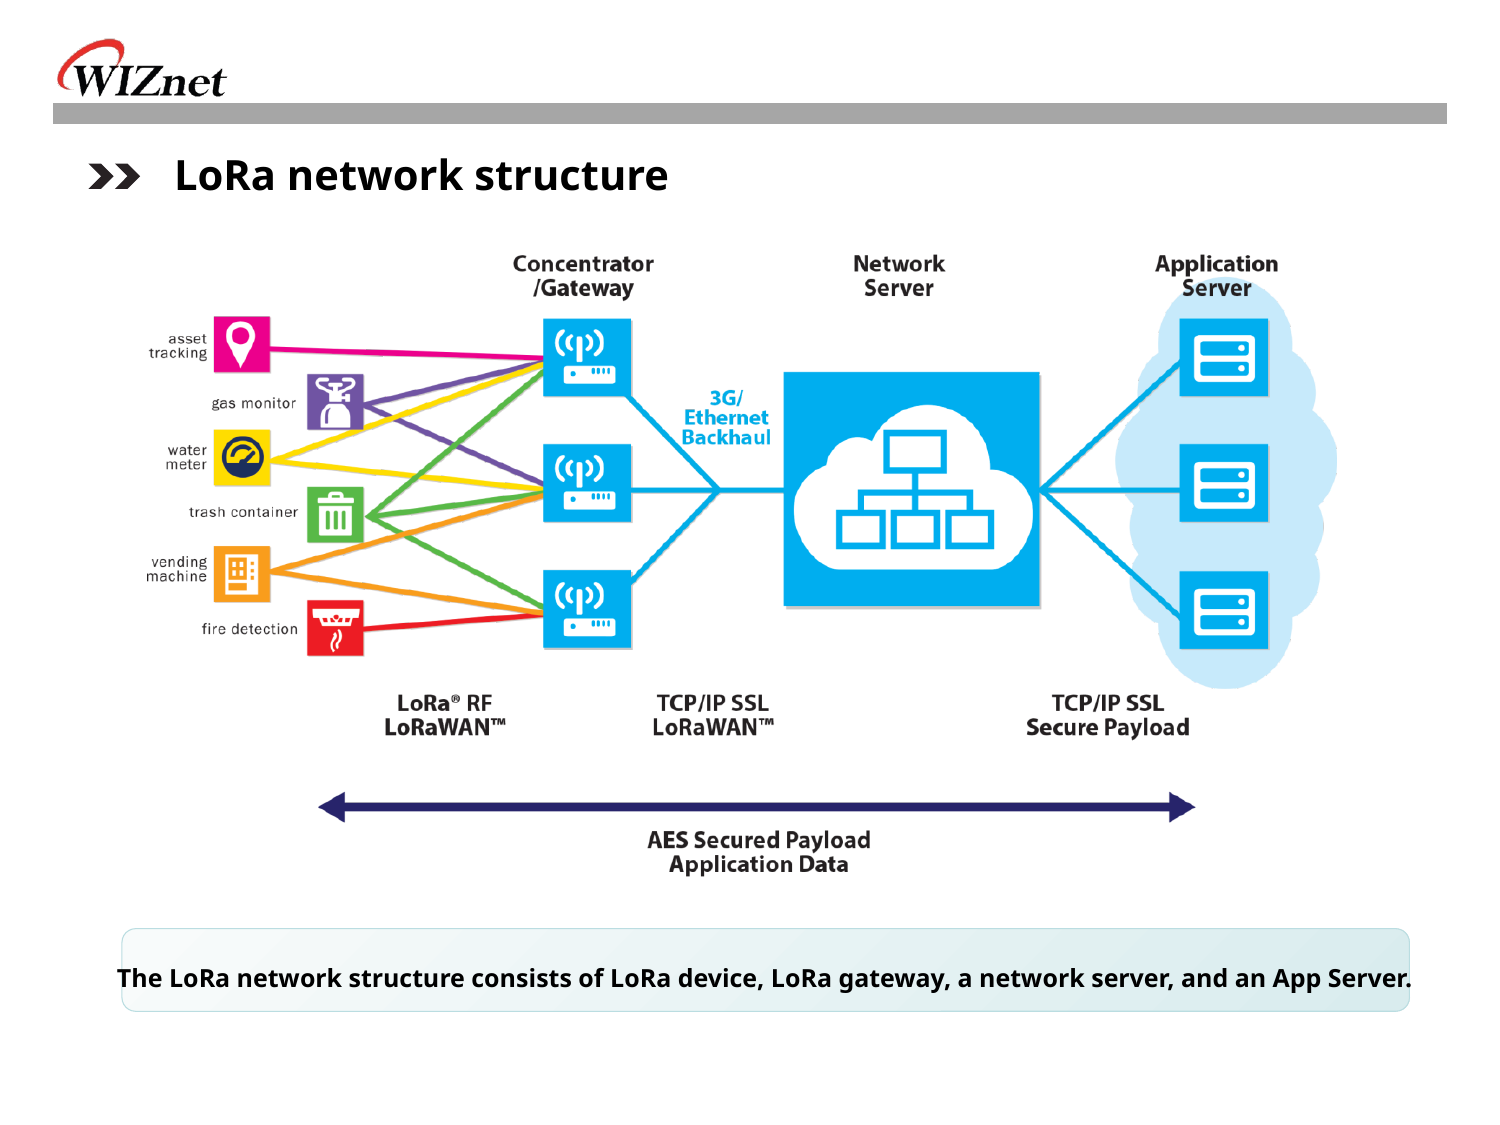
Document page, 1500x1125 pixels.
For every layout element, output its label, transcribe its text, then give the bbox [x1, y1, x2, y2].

picture [147, 243, 1337, 882]
list LoRa network structure [159, 141, 1383, 212]
picture [53, 36, 231, 102]
text_box The LoRa network structure consists of LoRa device, LoRa gateway, a network server, and an App Server. [121, 928, 1411, 1012]
